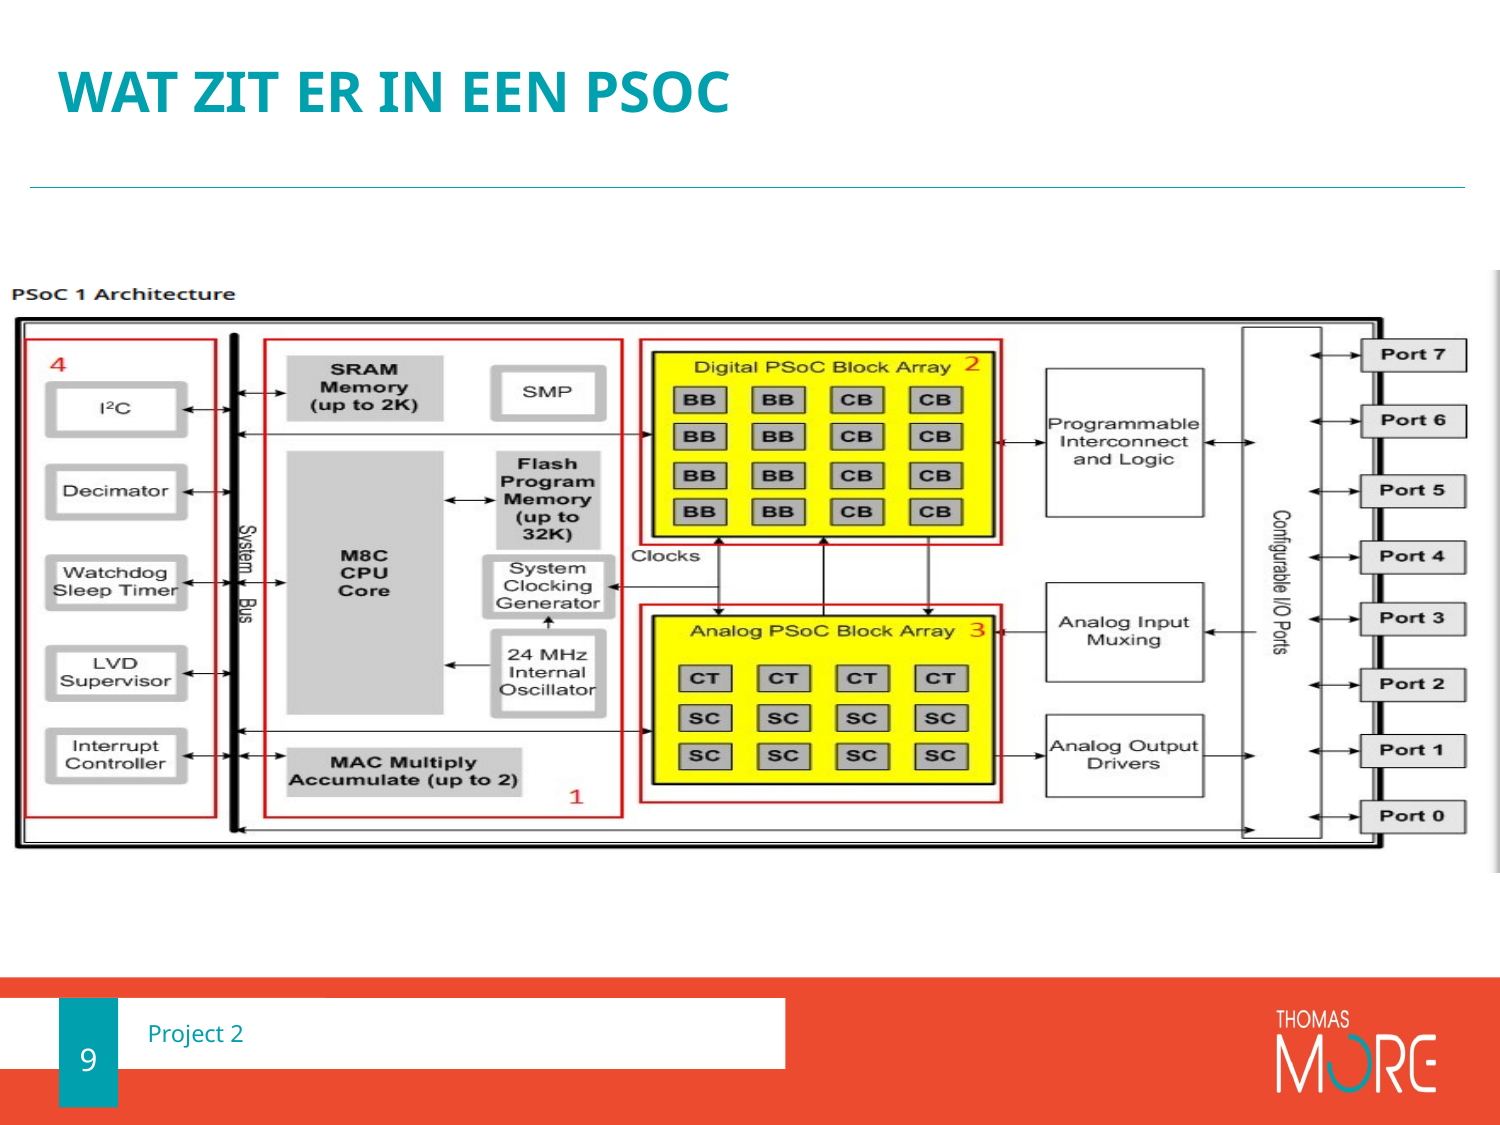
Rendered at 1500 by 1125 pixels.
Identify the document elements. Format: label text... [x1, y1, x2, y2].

footer Project 2 [123, 998, 786, 1069]
picture [1254, 980, 1458, 1122]
title Wat zit er in een psoc [0, 0, 1500, 188]
slide_number 9 [59, 998, 119, 1108]
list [0, 269, 1500, 873]
